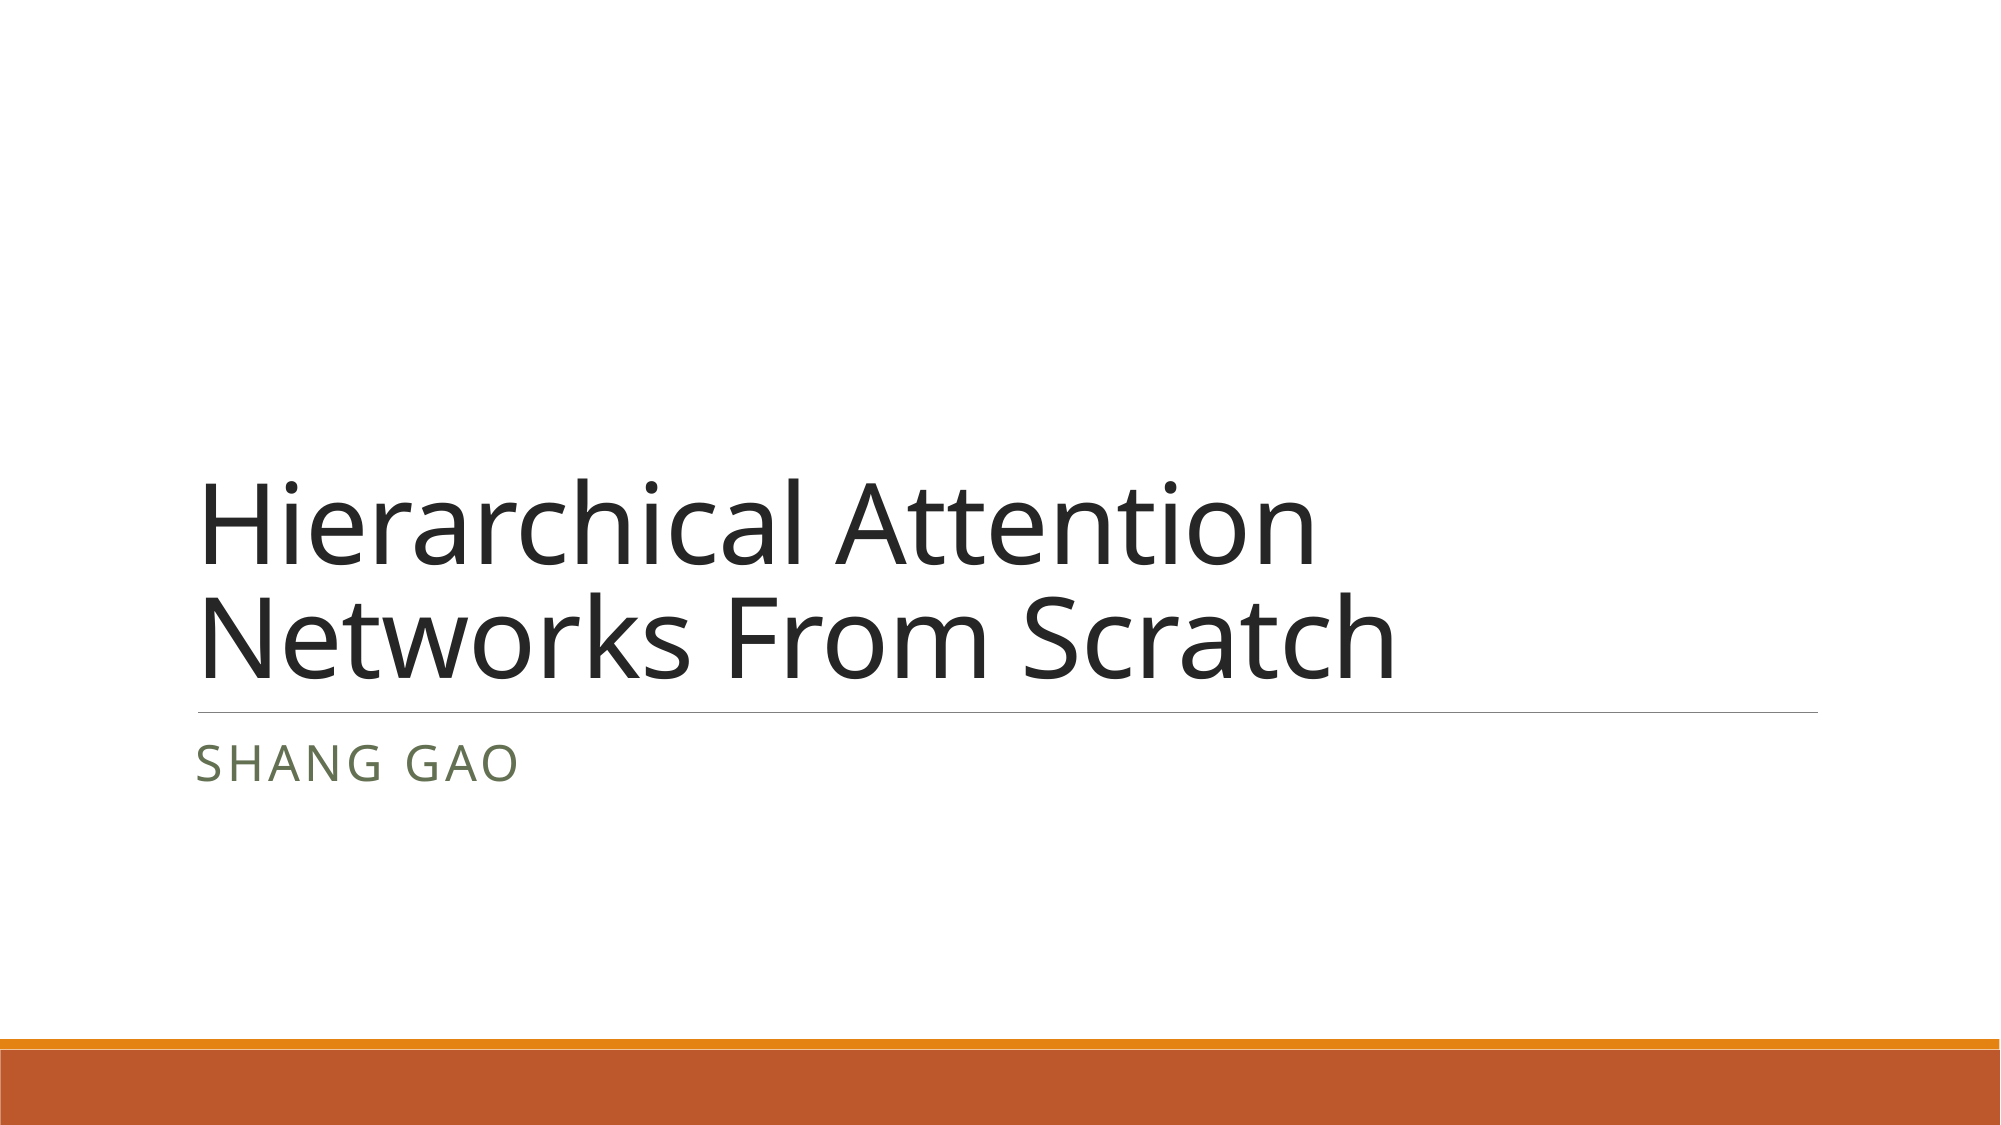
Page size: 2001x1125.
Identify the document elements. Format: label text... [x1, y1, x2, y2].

subtitle Shang Gao [180, 730, 1831, 919]
title Hierarchical Attention Networks From Scratch [180, 124, 1830, 710]
